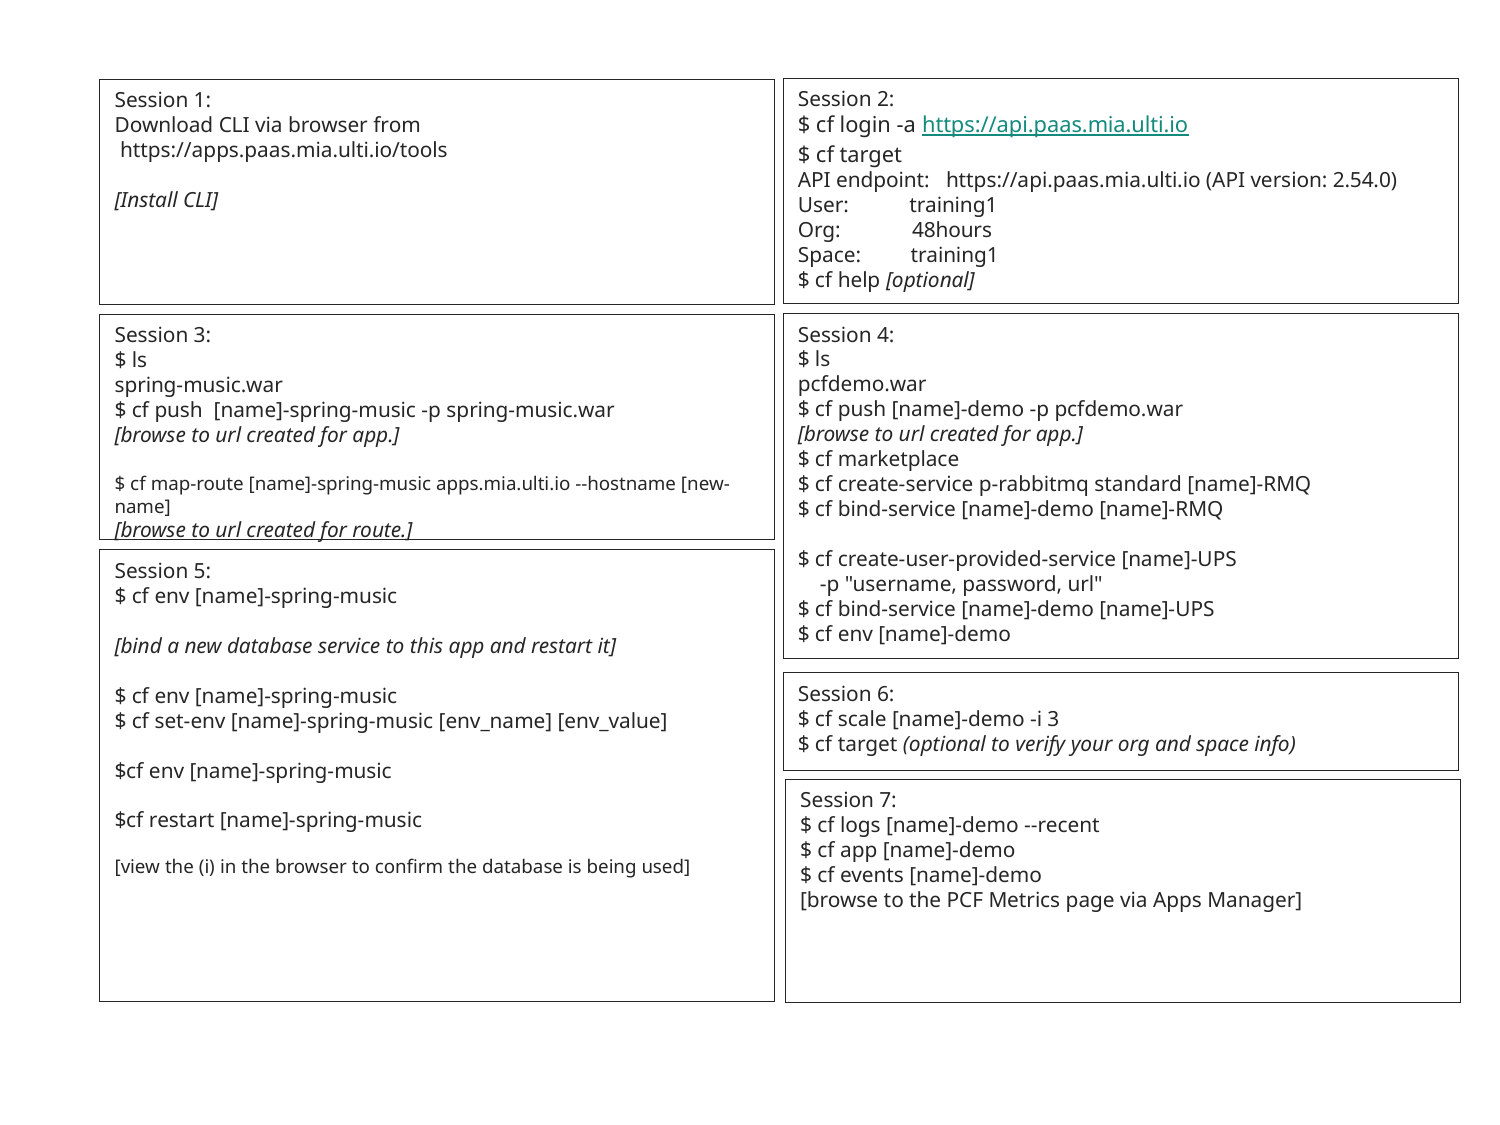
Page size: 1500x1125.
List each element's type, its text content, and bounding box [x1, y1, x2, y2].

text_box Session 1: Download CLI via browser from https://apps.paas.mia.ulti.io/tools [Install CLI] [99, 79, 775, 305]
text_box Session 7: $ cf logs [name]-demo --recent $ cf app [name]-demo $ cf events [name]-demo [browse to the PCF Metrics page via Apps Manager] [785, 779, 1461, 1003]
text_box Session 3: $ ls spring-music.war $ cf push [name]-spring-music -p spring-music.war [browse to url created for app.] $ cf map-route [name]-spring-music apps.mia.ulti.io --hostname [new-name] [browse to url created for route.] [99, 314, 775, 540]
text_box Session 6: $ cf scale [name]-demo -i 3 $ cf target (optional to verify your org and space info) [783, 672, 1459, 771]
text_box Session 5: $ cf env [name]-spring-music [bind a new database service to this app and restart it] $ cf env [name]-spring-music $ cf set-env [name]-spring-music [env_name] [env_value] $cf env [name]-spring-music $cf restart [name]-spring-music [view the (i) in the browser to confirm the database is being used] [99, 549, 775, 1002]
text_box Session 2: $ cf login -a https://api.paas.mia.ulti.io $ cf target API endpoint: https://api.paas.mia.ulti.io (API version: 2.54.0) User: training1 Org: 48hours Space: training1 $ cf help [optional] [783, 78, 1459, 304]
text_box Session 4: $ ls pcfdemo.war $ cf push [name]-demo -p pcfdemo.war [browse to url created for app.] $ cf marketplace $ cf create-service p-rabbitmq standard [name]-RMQ $ cf bind-service [name]-demo [name]-RMQ $ cf create-user-provided-service [name]-UPS -p "username, password, url" $ cf bind-service [name]-demo [name]-UPS $ cf env [name]-demo [783, 313, 1459, 659]
